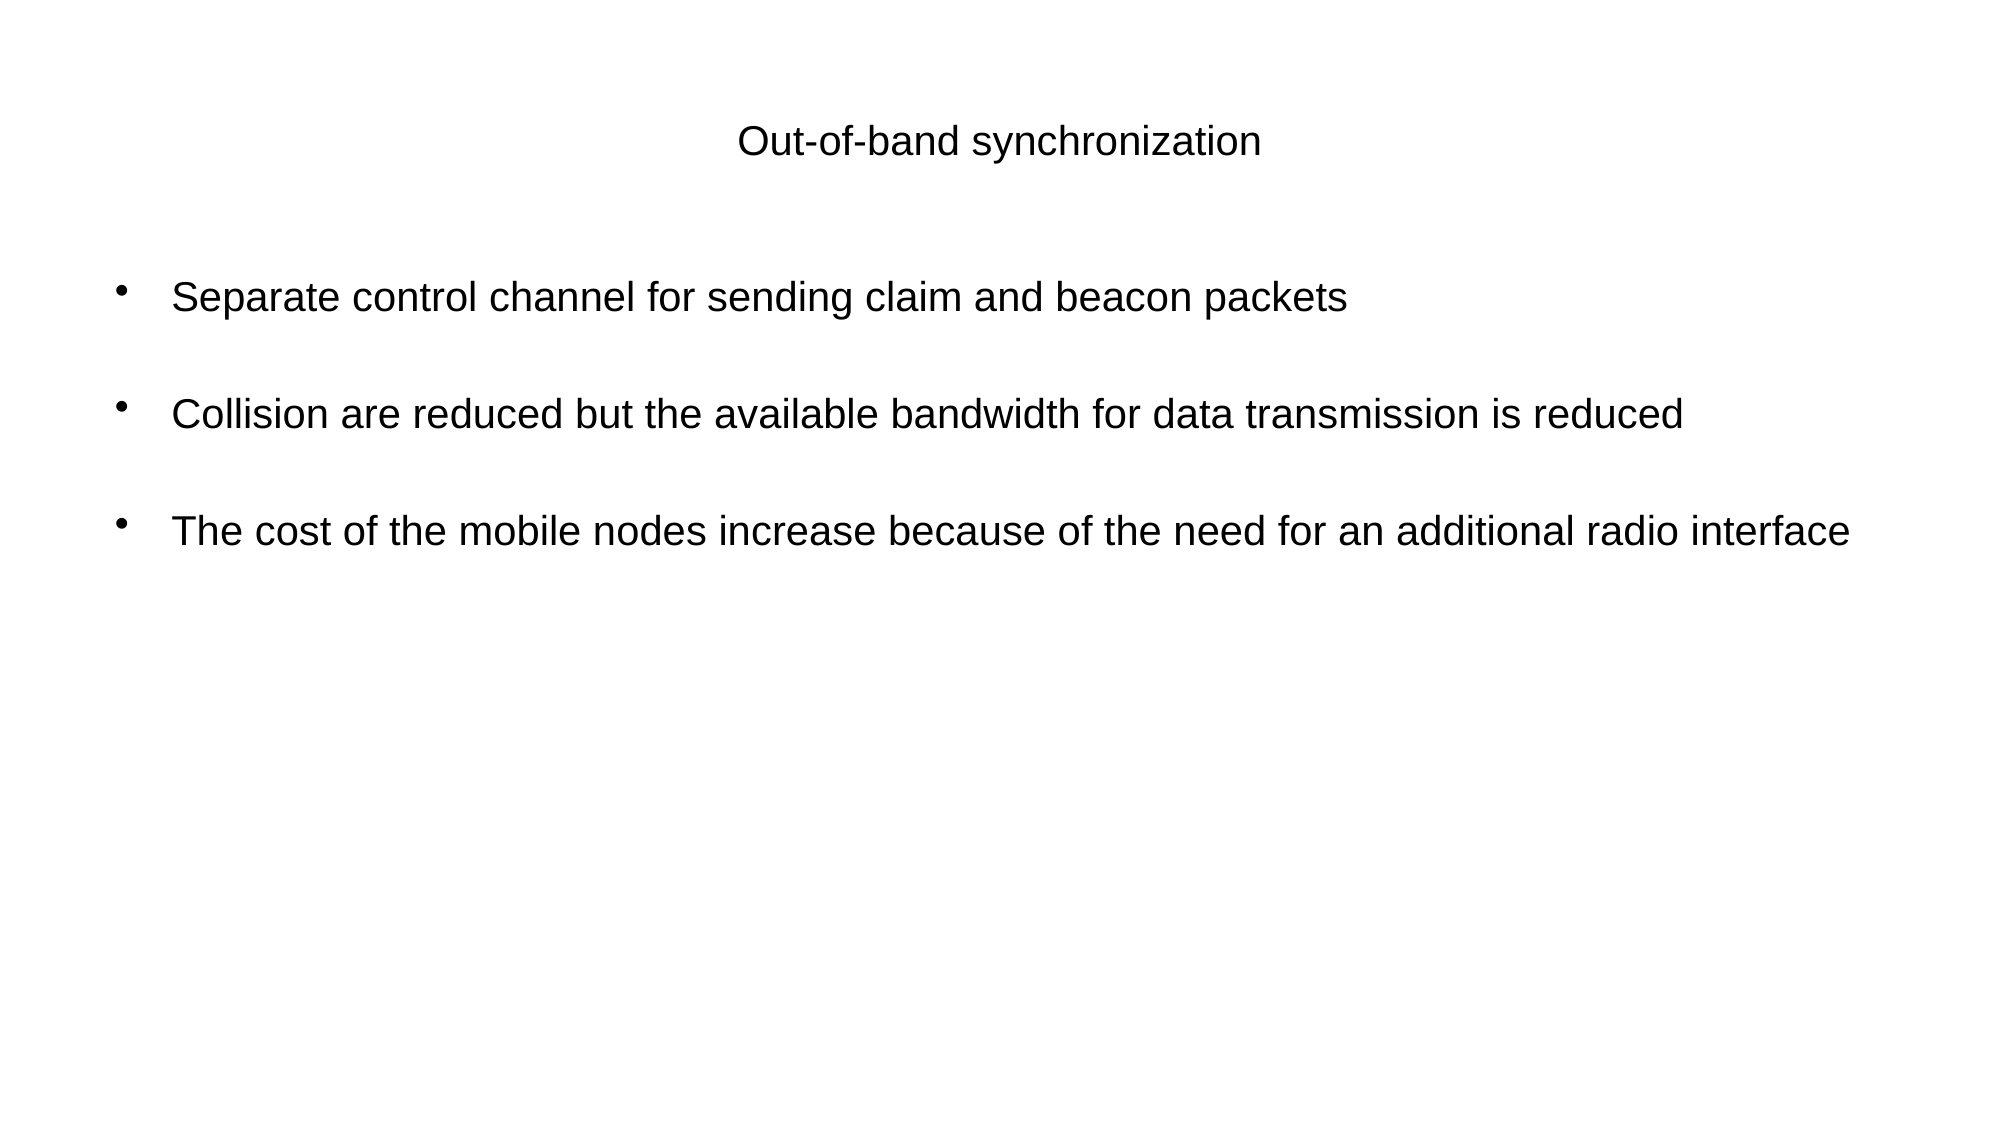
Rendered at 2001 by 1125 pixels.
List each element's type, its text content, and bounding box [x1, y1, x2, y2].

title Out-of-band synchronization [99, 44, 1901, 233]
list Separate control channel for sending claim and beacon packets Collision are reduced but the available bandwidth for data transmission is reduced The cost of the mobile nodes increase because of the need for an additional radio interface [99, 262, 1901, 1006]
